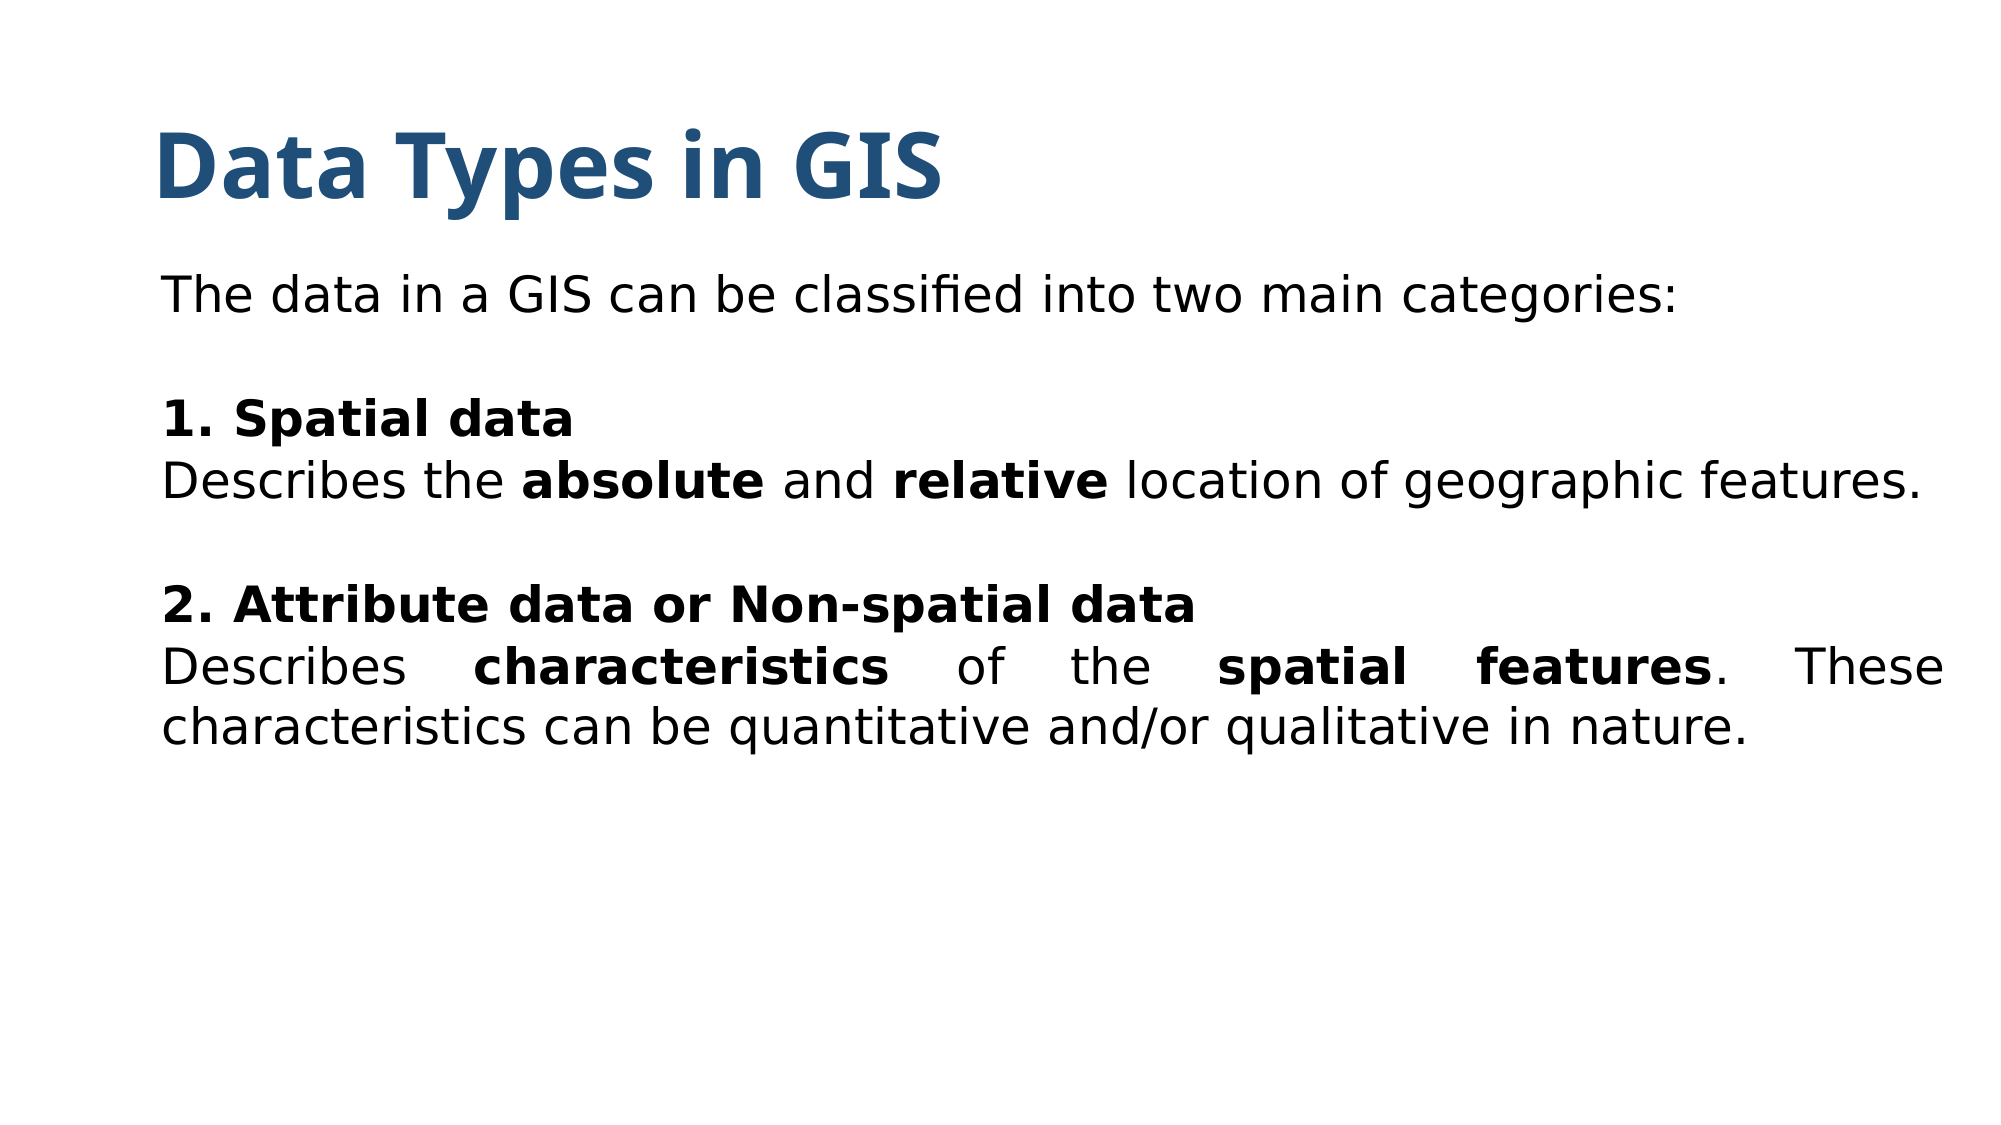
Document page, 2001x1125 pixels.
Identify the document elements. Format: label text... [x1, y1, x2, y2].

title Data Types in GIS [137, 59, 1863, 278]
text_box The data in a GIS can be classified into two main categories: 1. Spatial data Describes the absolute and relative location of geographic features. 2. Attribute data or Non-spatial data Describes characteristics of the spatial features. These characteristics can be quantitative and/or qualitative in nature. [159, 260, 1946, 966]
